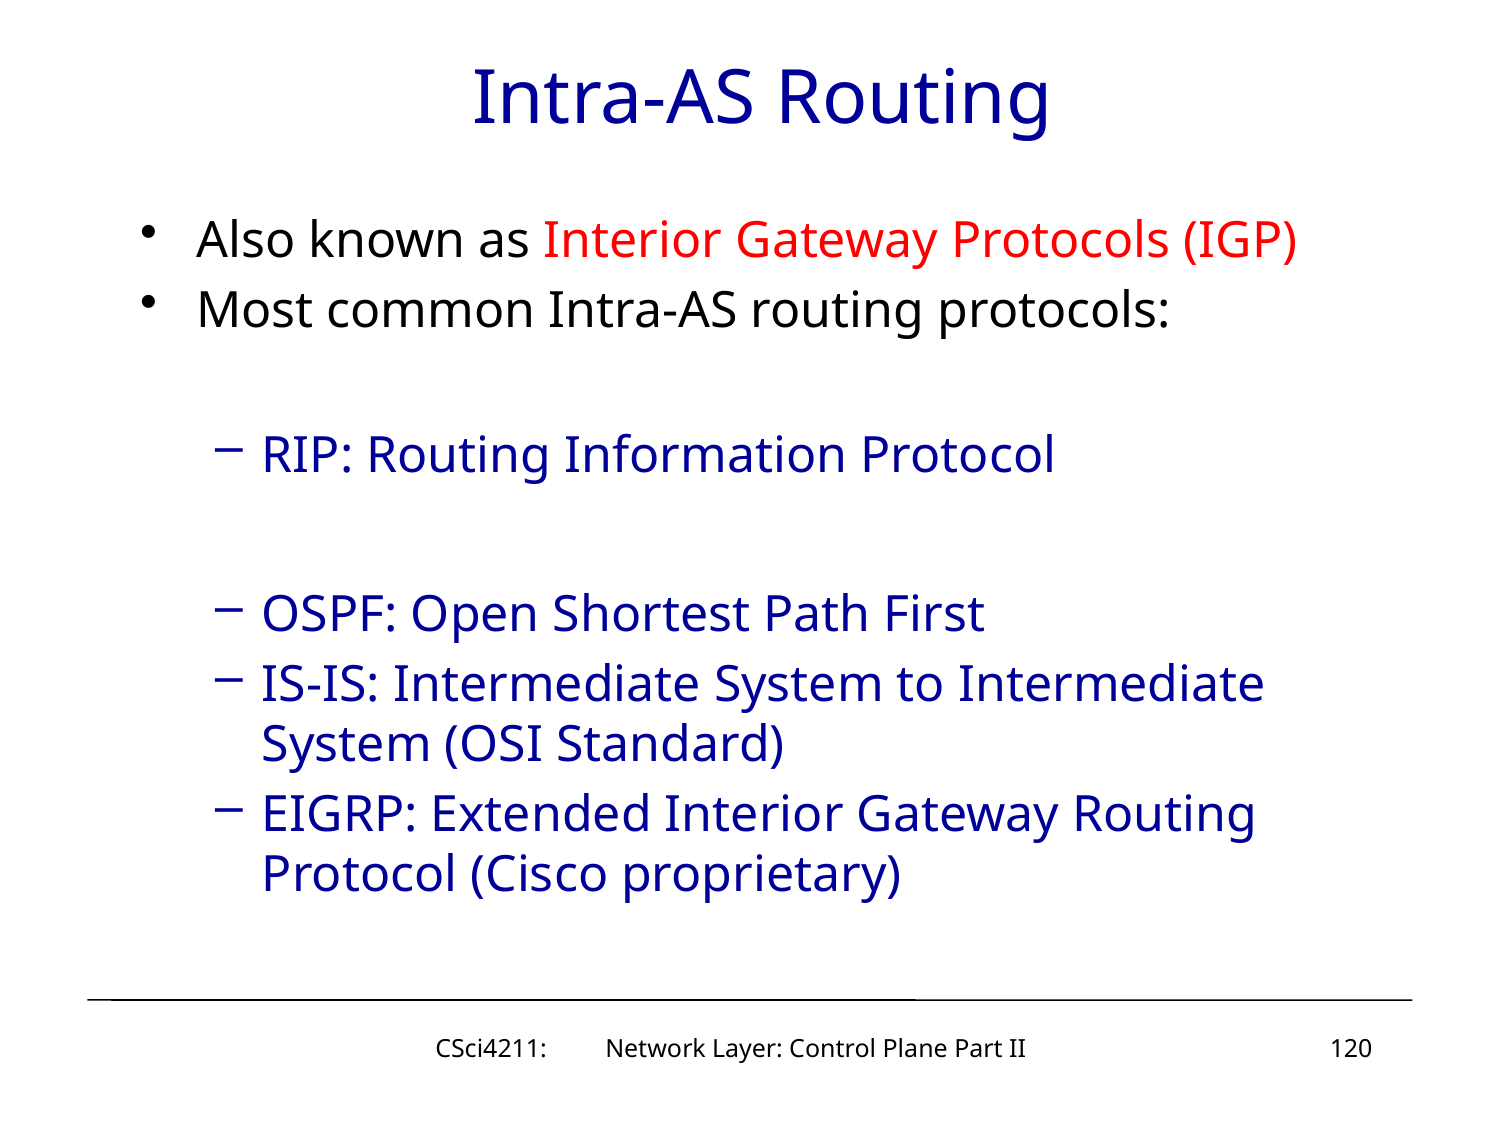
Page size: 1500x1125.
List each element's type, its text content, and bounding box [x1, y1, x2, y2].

footer CSci4211: Network Layer: Control Plane Part II [387, 1024, 1076, 1076]
list Also known as Interior Gateway Protocols (IGP) Most common Intra-AS routing protocols: RIP: Routing Information Protocol OSPF: Open Shortest Path First IS-IS: Intermediate System to Intermediate System (OSI Standard) EIGRP: Extended Interior Gateway Routing Protocol (Cisco proprietary) [125, 200, 1400, 875]
title Intra-AS Routing [125, 0, 1400, 188]
slide_number 120 [1074, 1024, 1388, 1101]
